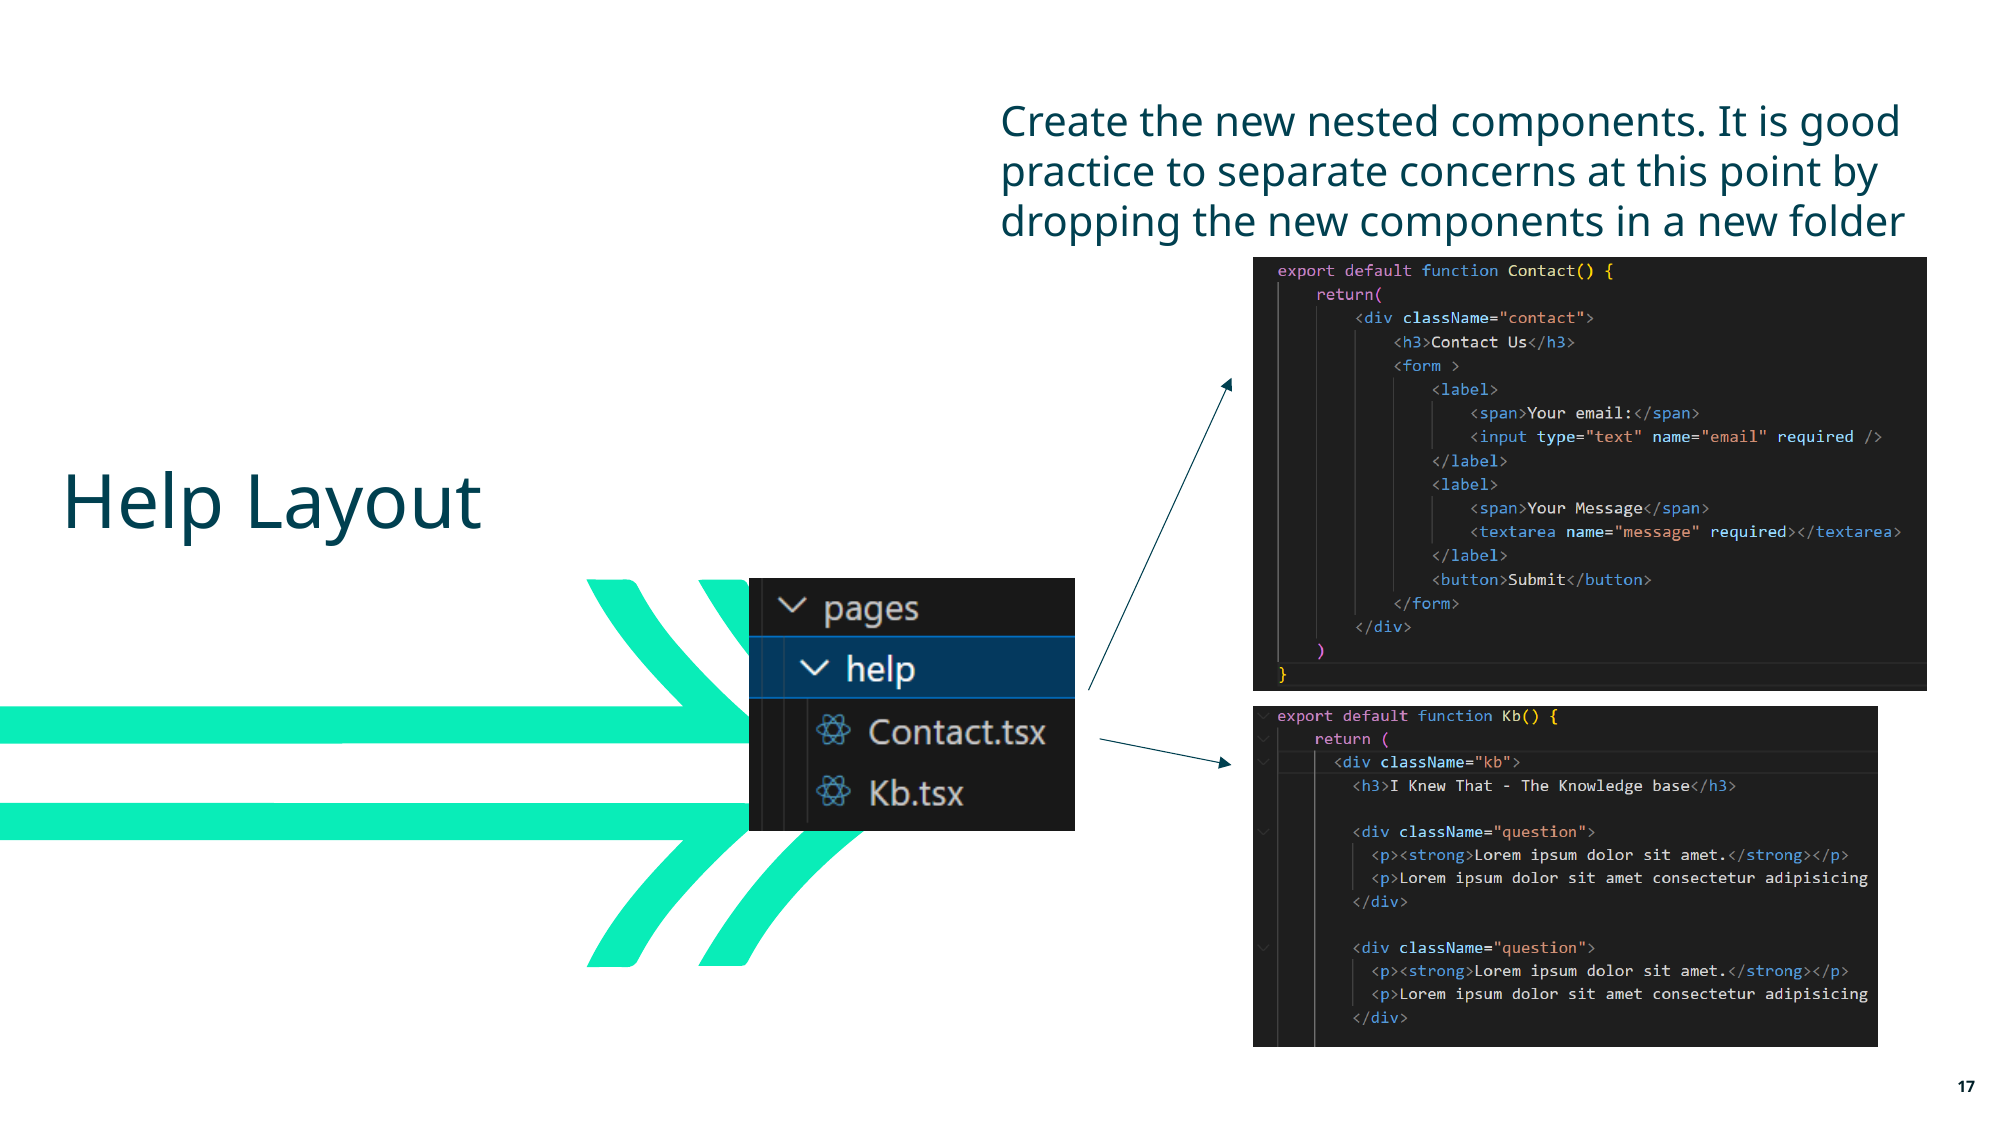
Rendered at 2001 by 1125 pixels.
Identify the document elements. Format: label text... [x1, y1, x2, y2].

list Help Layout [61, 64, 703, 544]
picture [1253, 257, 1927, 691]
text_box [1088, 377, 1232, 691]
list Create the new nested components. It is good practice to separate concerns at this point by dropping the new components in a new folder [1000, 95, 1939, 1063]
slide_number 17 [1846, 1068, 1976, 1098]
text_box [1099, 738, 1232, 765]
picture [749, 578, 1075, 831]
picture [1253, 706, 1878, 1047]
